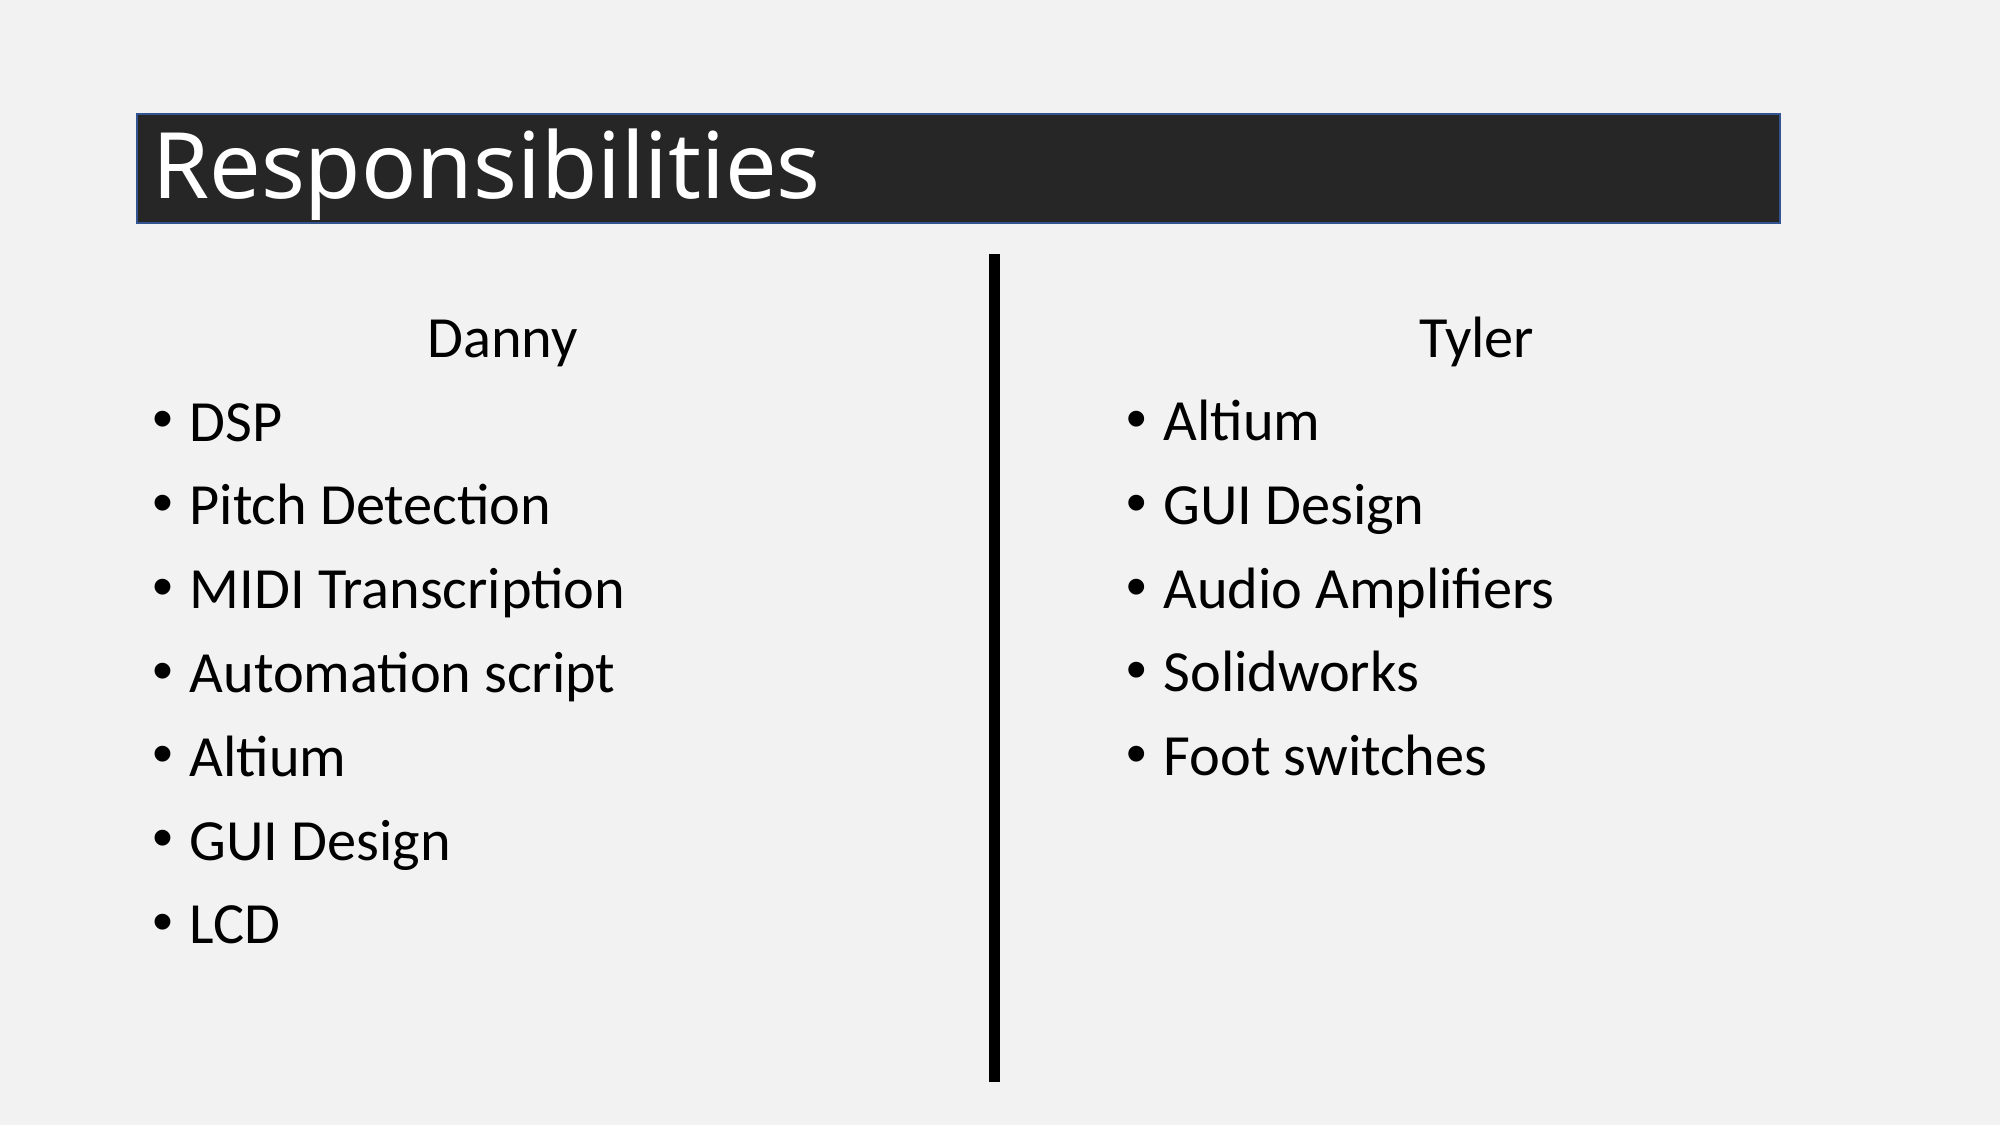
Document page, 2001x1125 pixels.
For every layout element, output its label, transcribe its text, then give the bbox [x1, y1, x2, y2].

text_box [989, 254, 1000, 1082]
text_box Tyler Altium GUI Design Audio Amplifiers Solidworks Foot switches [1111, 299, 1842, 1014]
list Danny DSP Pitch Detection MIDI Transcription Automation script Altium GUI Design LCD [137, 299, 868, 1014]
title Responsibilities [137, 59, 1863, 278]
